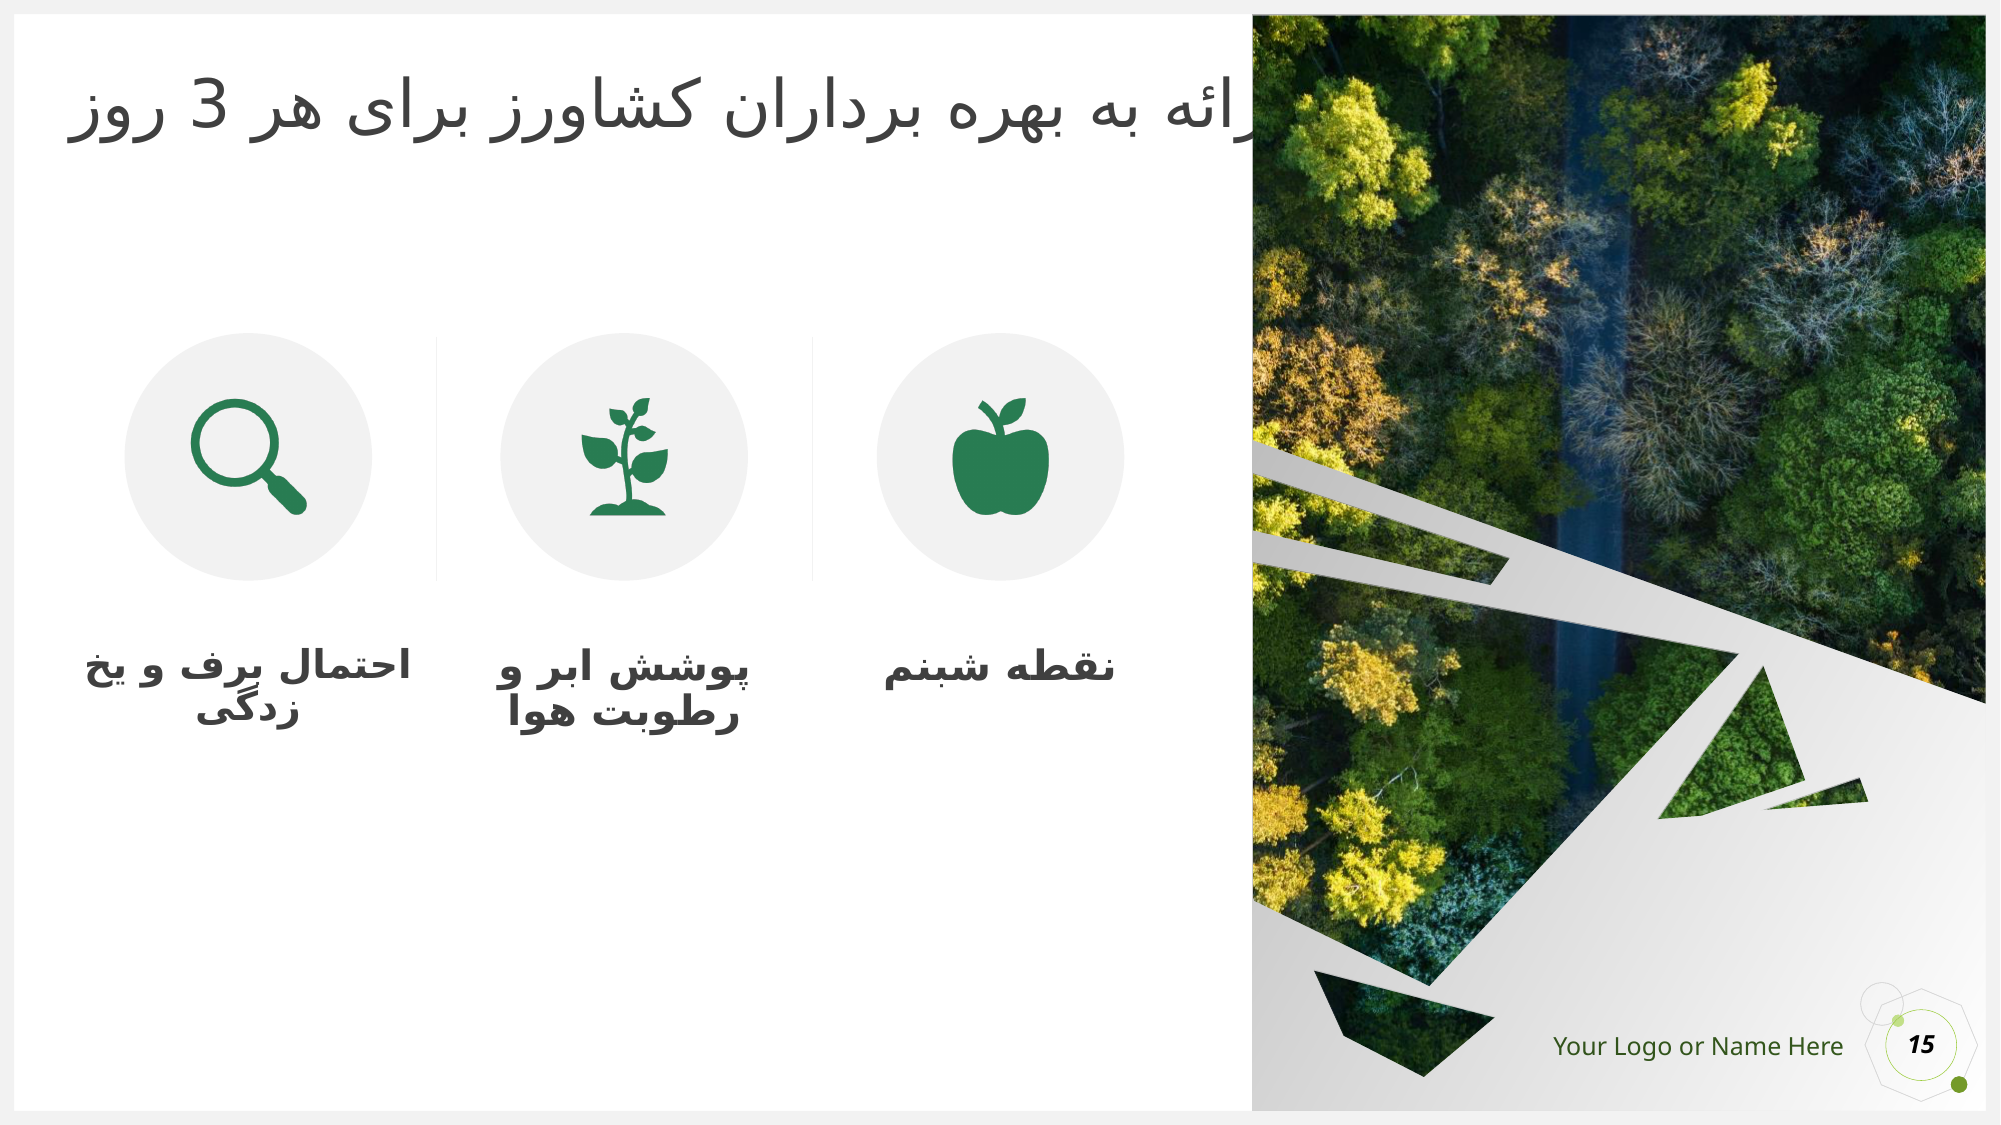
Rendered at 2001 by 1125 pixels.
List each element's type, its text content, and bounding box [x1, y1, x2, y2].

picture [178, 386, 319, 527]
list احتمال برف و یخ زدگی [70, 644, 426, 727]
list پوشش ابر و رطوبت هوا [447, 644, 802, 727]
picture [1251, 14, 1986, 1077]
slide_number 15 [1905, 1077, 1938, 1081]
picture [554, 386, 695, 527]
list نقطه شبنم [823, 644, 1178, 727]
picture [930, 386, 1071, 527]
title پارامترهای قابل ارائه به بهره برداران کشاورز برای هر 3 روز [70, 70, 1251, 142]
